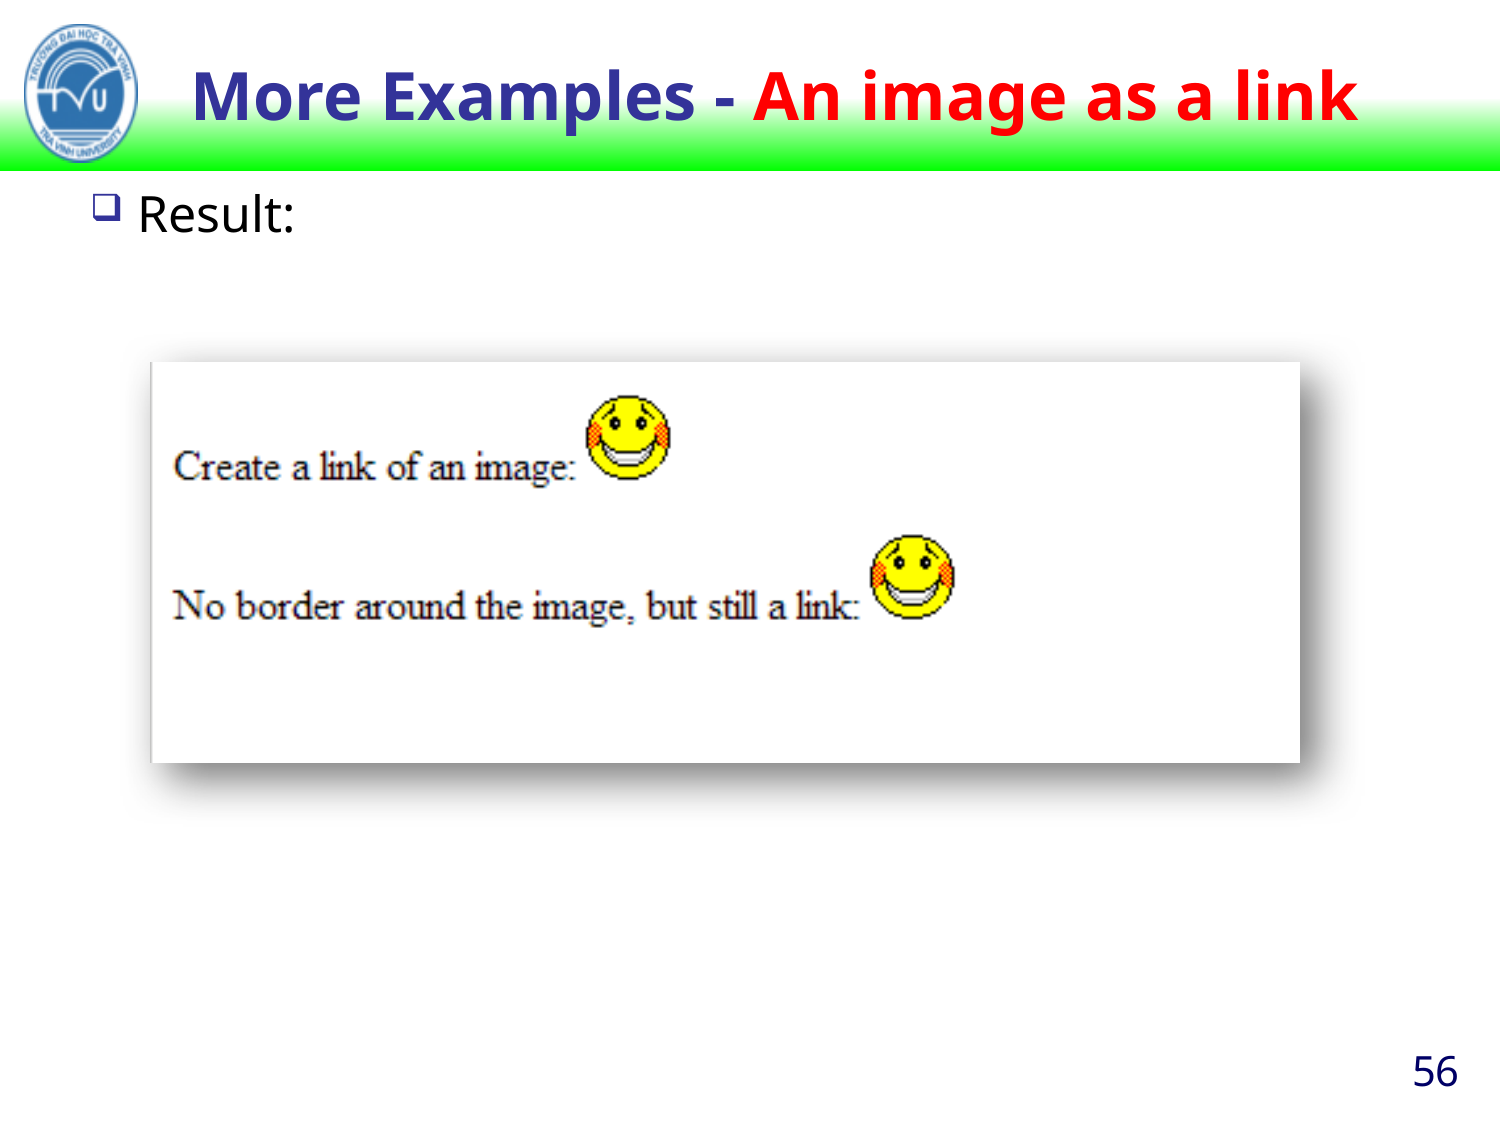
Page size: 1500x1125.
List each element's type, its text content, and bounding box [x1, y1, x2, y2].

slide_number 56 [1312, 1037, 1476, 1101]
list Result: [74, 174, 1476, 263]
title More Examples - An image as a link [74, 24, 1476, 163]
picture [24, 24, 74, 163]
picture [149, 362, 1301, 763]
